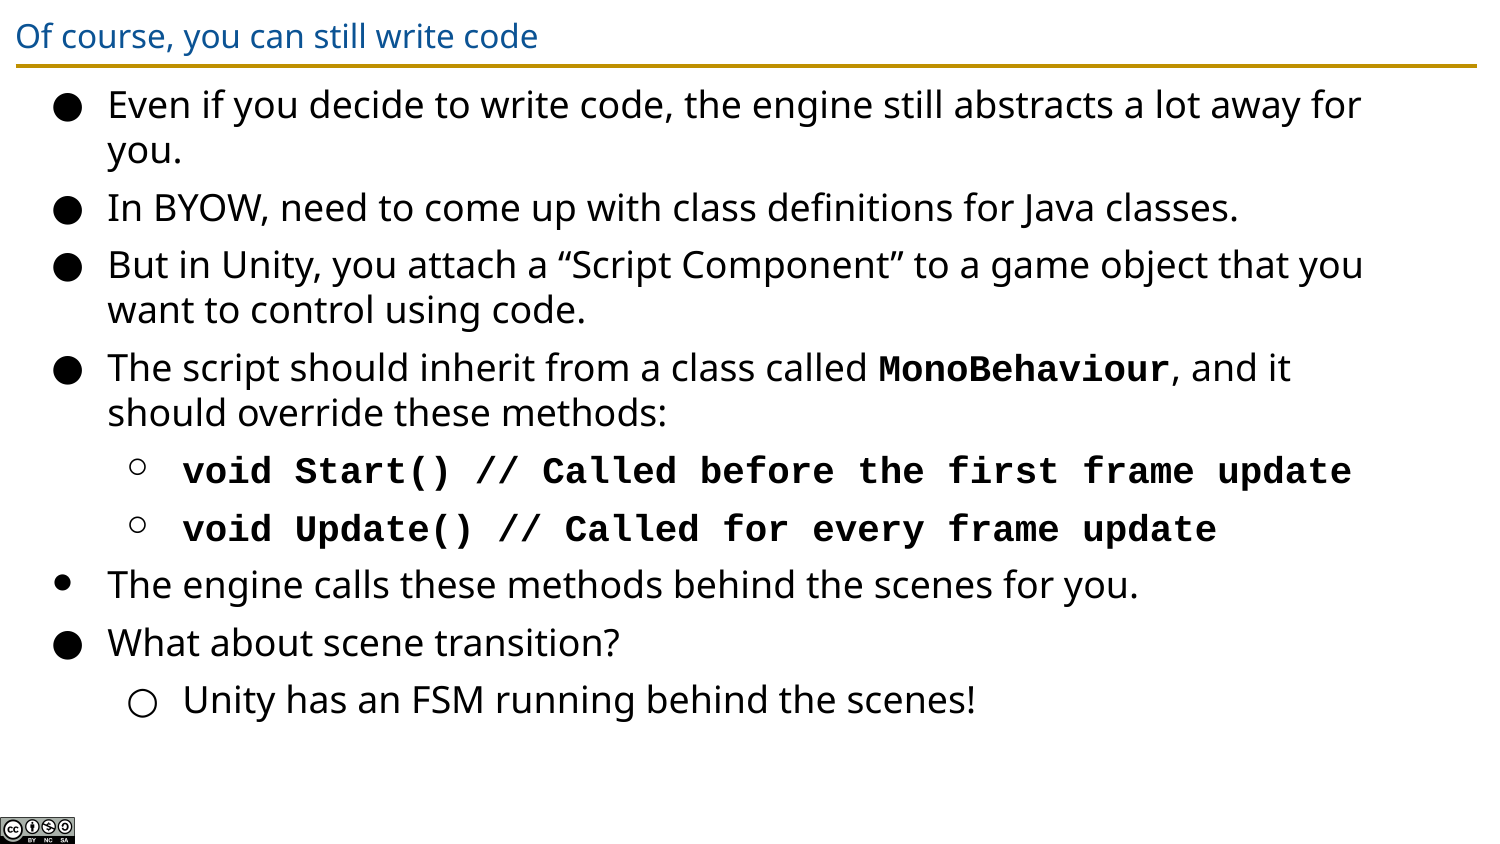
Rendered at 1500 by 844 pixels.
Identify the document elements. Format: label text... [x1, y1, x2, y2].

title Of course, you can still write code [0, 0, 1398, 65]
picture [0, 817, 75, 844]
list Even if you decide to write code, the engine still abstracts a lot away for you. In BYOW, need to come up with class definitions for Java classes. But in Unity, you attach a “Script Component” to a game object that you want to control using code. The script should inherit from a class called MonoBehaviour, and it should override these methods: void Start() // Called before the first frame update void Update() // Called for every frame update The engine calls these methods behind the scenes for you. What about scene transition? Unity has an FSM running behind the scenes! [17, 65, 1431, 811]
